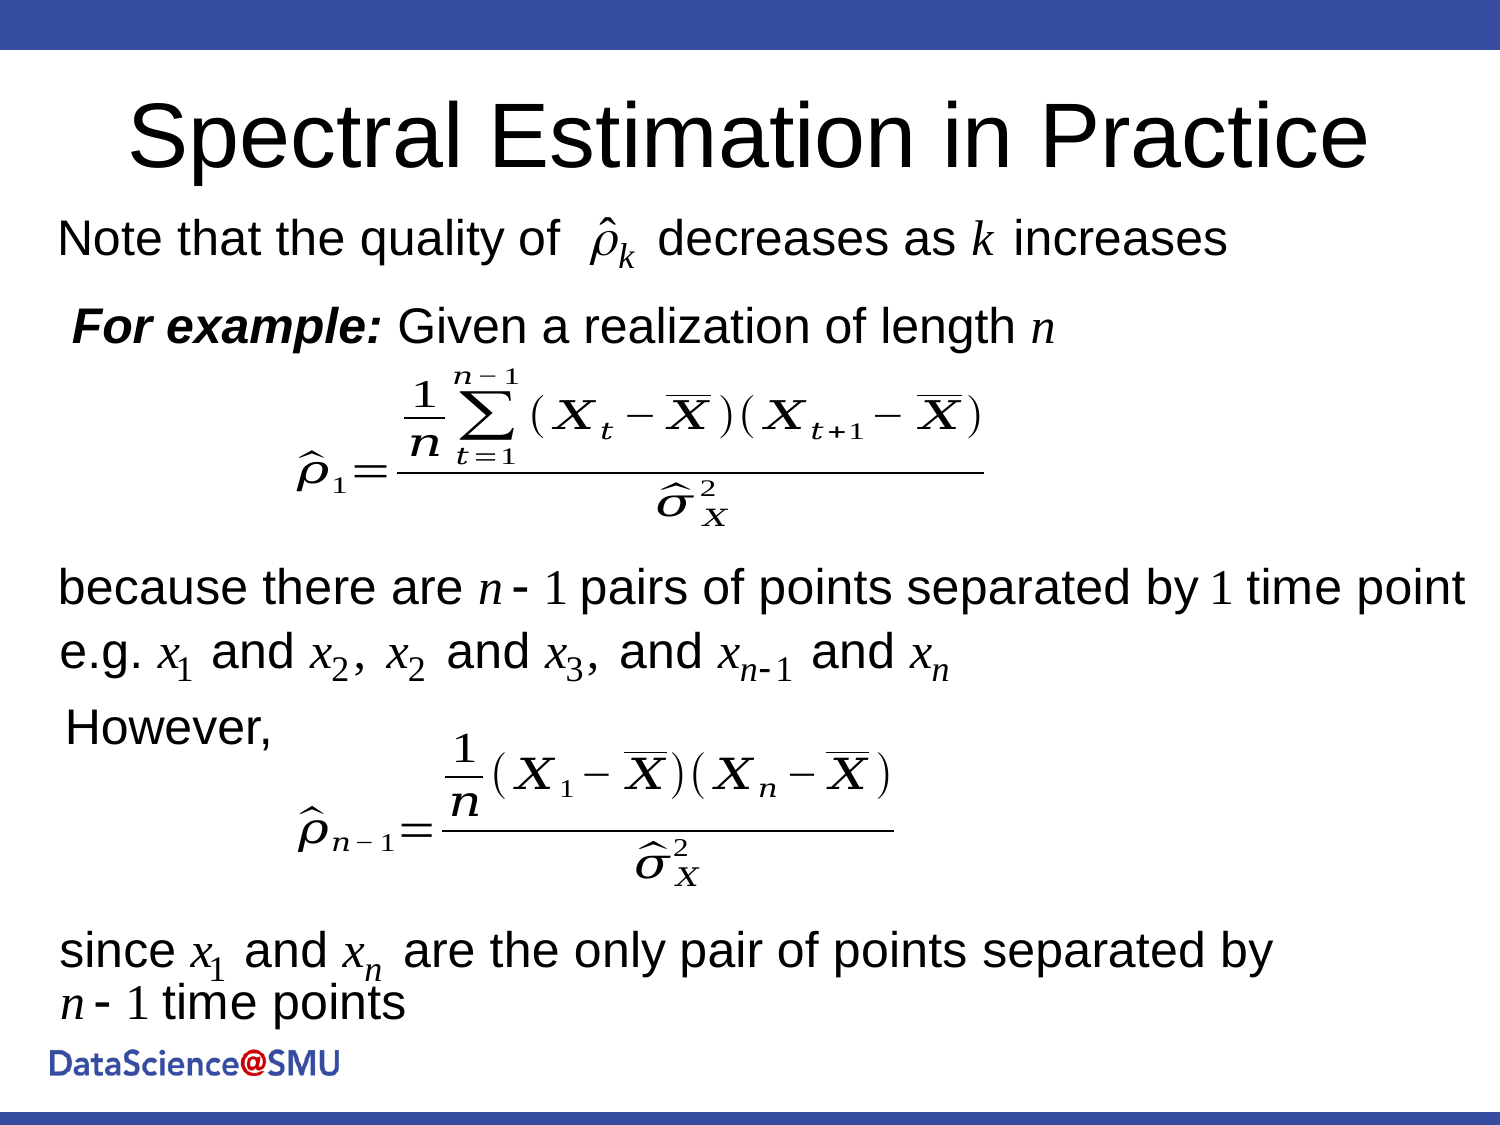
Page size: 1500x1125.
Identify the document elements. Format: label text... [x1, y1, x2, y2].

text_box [56, 562, 1471, 621]
text_box However, [50, 687, 566, 763]
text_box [56, 924, 1279, 1035]
title Spectral Estimation in Practice [75, 37, 1425, 225]
picture [50, 1049, 339, 1076]
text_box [56, 625, 954, 688]
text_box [56, 213, 1231, 276]
text_box For example: Given a realization of length n [57, 285, 1302, 361]
